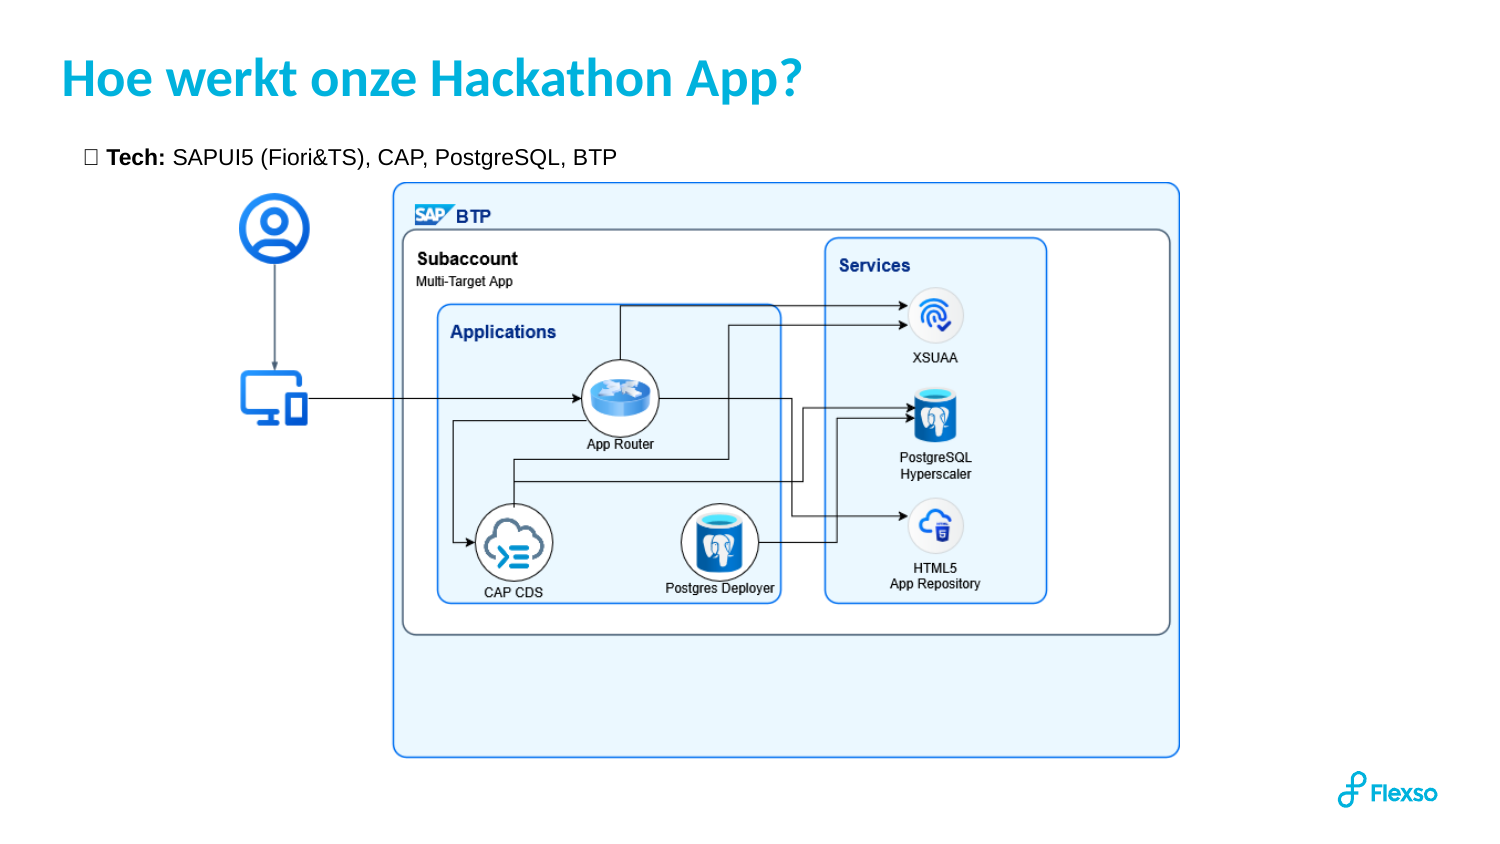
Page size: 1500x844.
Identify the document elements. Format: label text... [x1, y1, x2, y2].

text_box 🔧 Tech: SAPUI5 (Fiori&TS), CAP, PostgreSQL, BTP [67, 128, 933, 158]
title Hoe werkt onze Hackathon App? [61, 48, 1438, 119]
picture [238, 182, 1180, 760]
